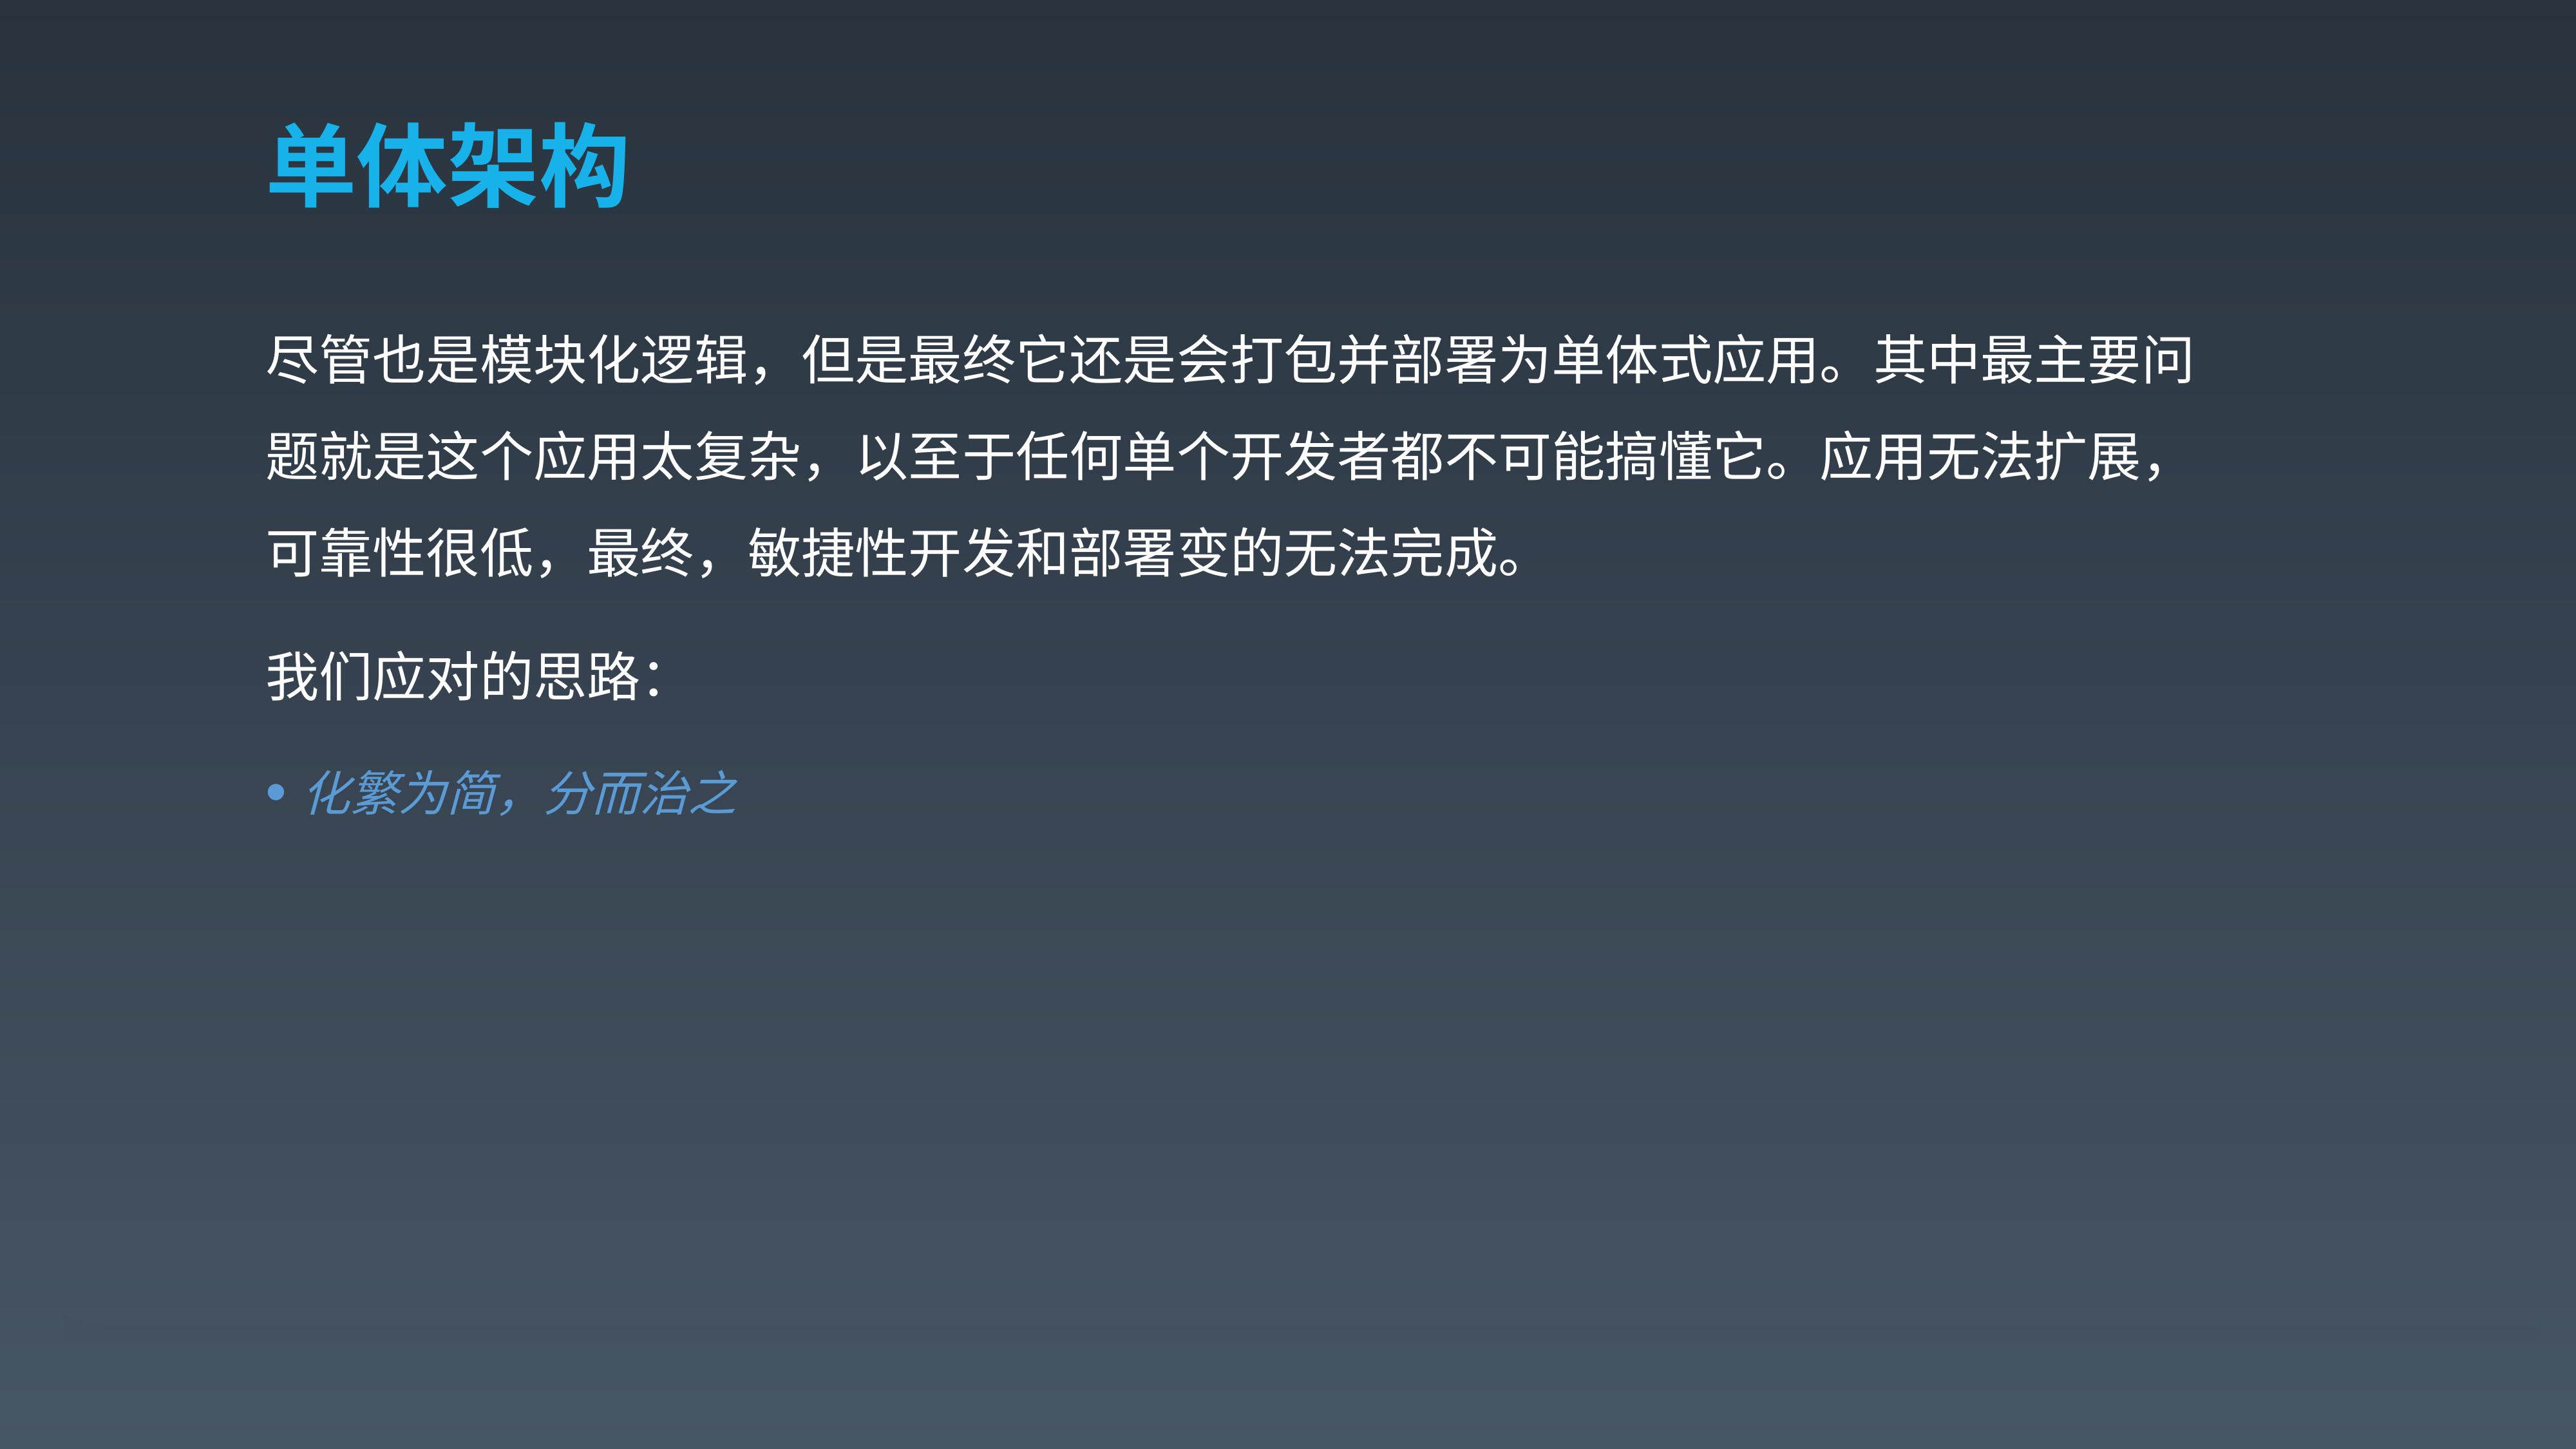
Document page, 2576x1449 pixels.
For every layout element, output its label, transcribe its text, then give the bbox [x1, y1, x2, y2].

list 尽管也是模块化逻辑，但是最终它还是会打包并部署为单体式应用。其中最主要问题就是这个应用太复杂，以至于任何单个开发者都不可能搞懂它。应用无法扩展，可靠性很低，最终，敏捷性开发和部署变的无法完成。 我们应对的思路： 化繁为简，分而治之 [260, 288, 2233, 1369]
picture [0, 0, 2576, 1449]
title 单体架构 [260, 103, 2316, 243]
